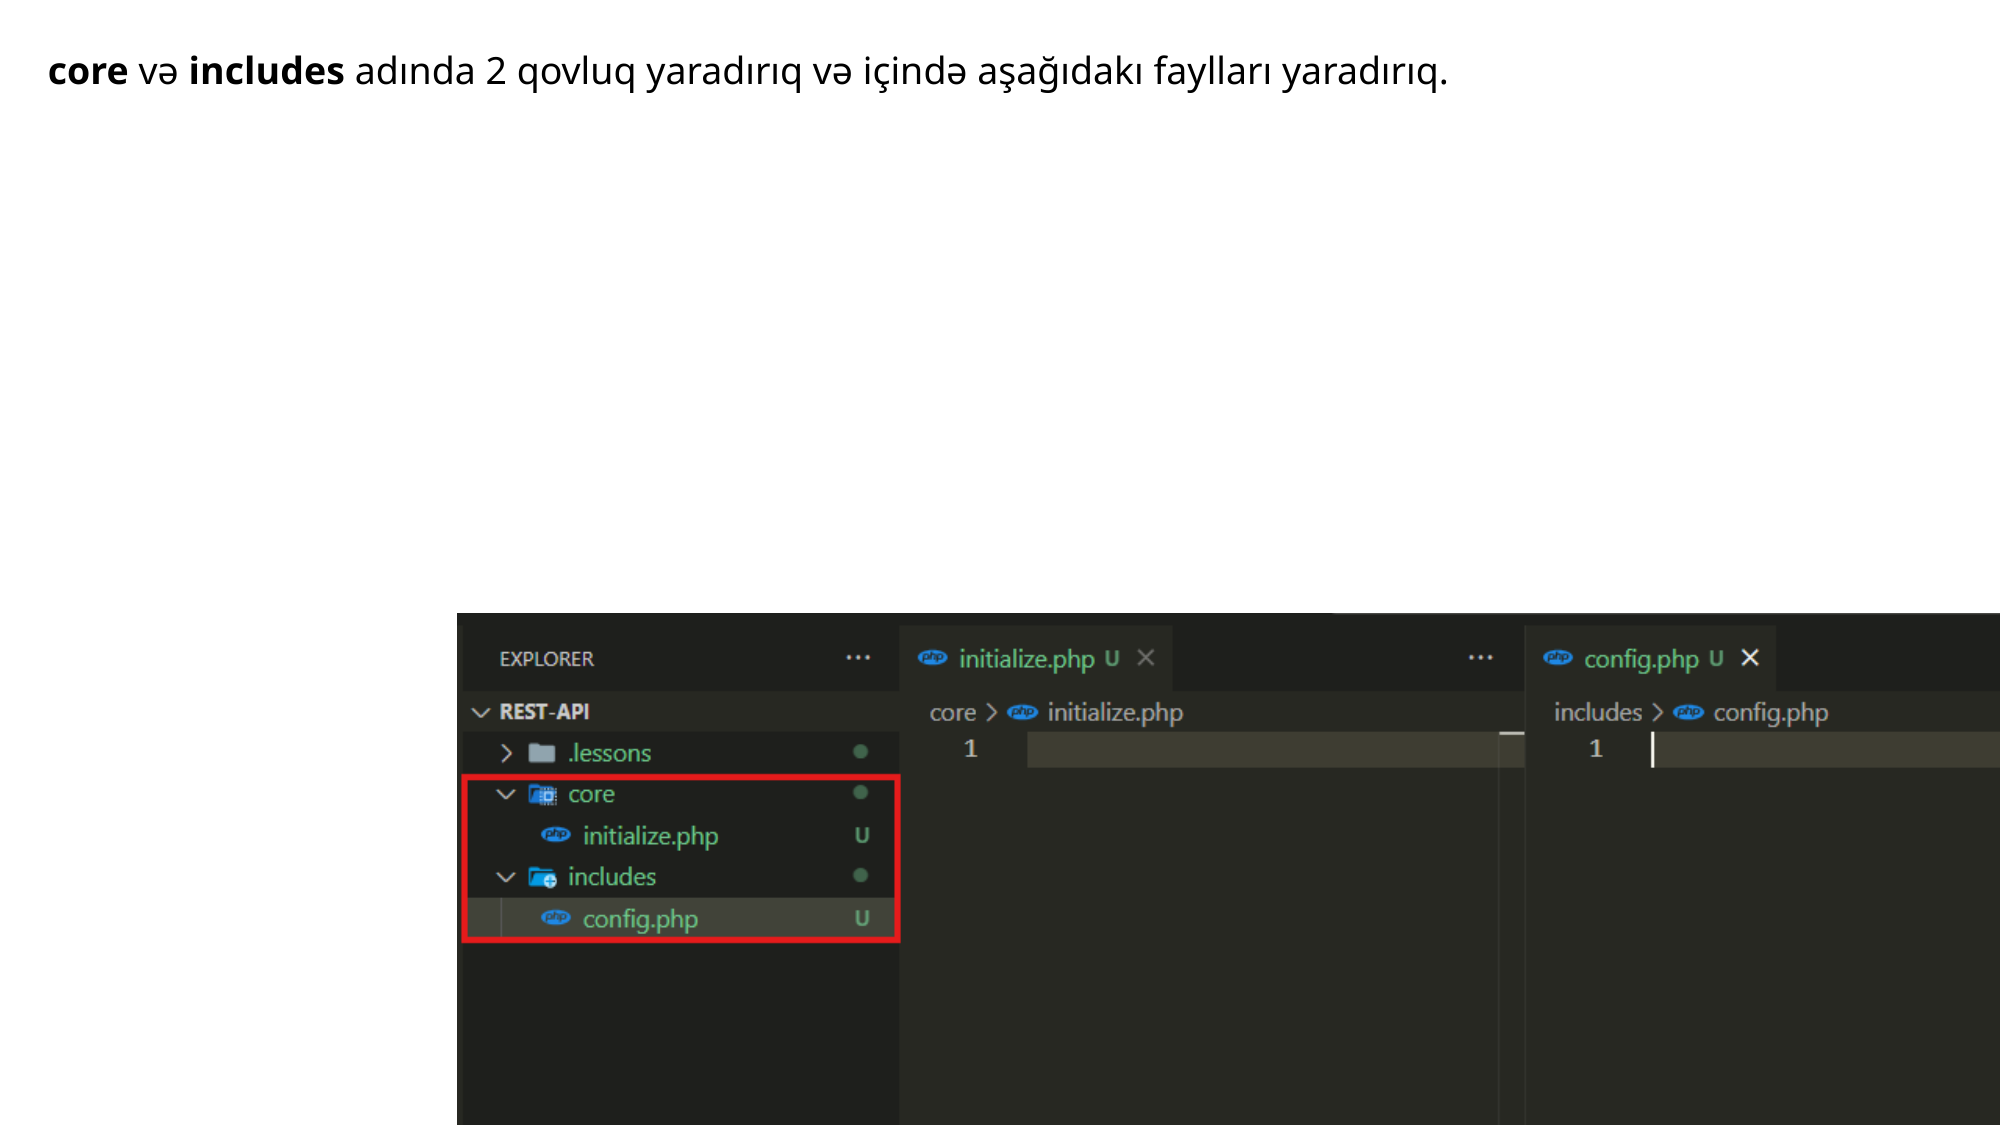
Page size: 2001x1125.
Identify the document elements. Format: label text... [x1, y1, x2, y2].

picture [457, 613, 2000, 1125]
text_box core və includes adında 2 qovluq yaradırıq və içində aşağıdakı faylları yaradırıq. [33, 40, 1973, 100]
